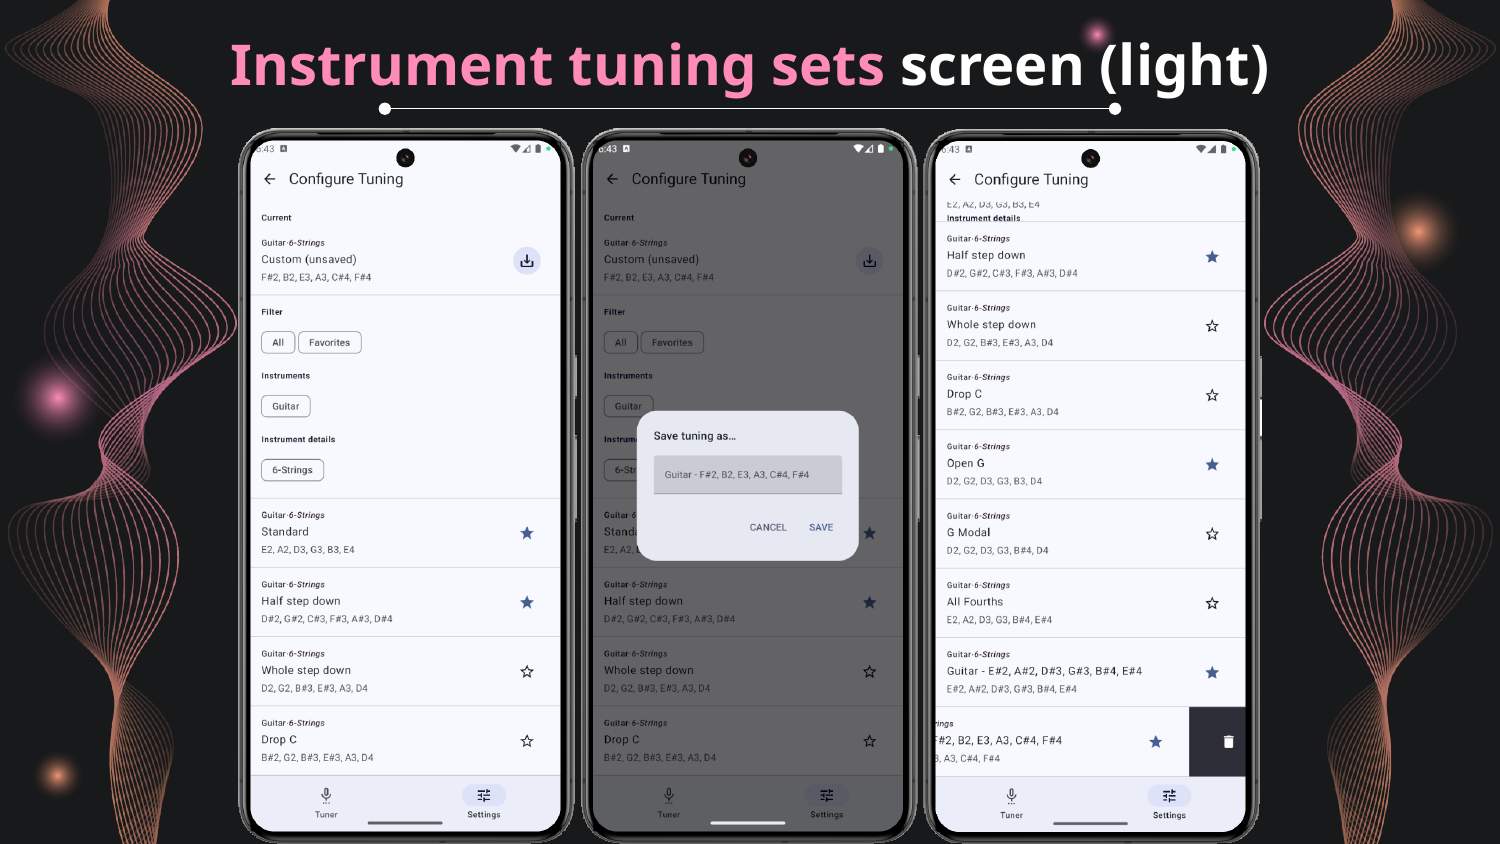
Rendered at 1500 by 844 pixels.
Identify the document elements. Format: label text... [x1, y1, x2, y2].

title Instrument tuning sets screen (light) [118, 14, 1382, 109]
picture [0, 0, 1500, 844]
